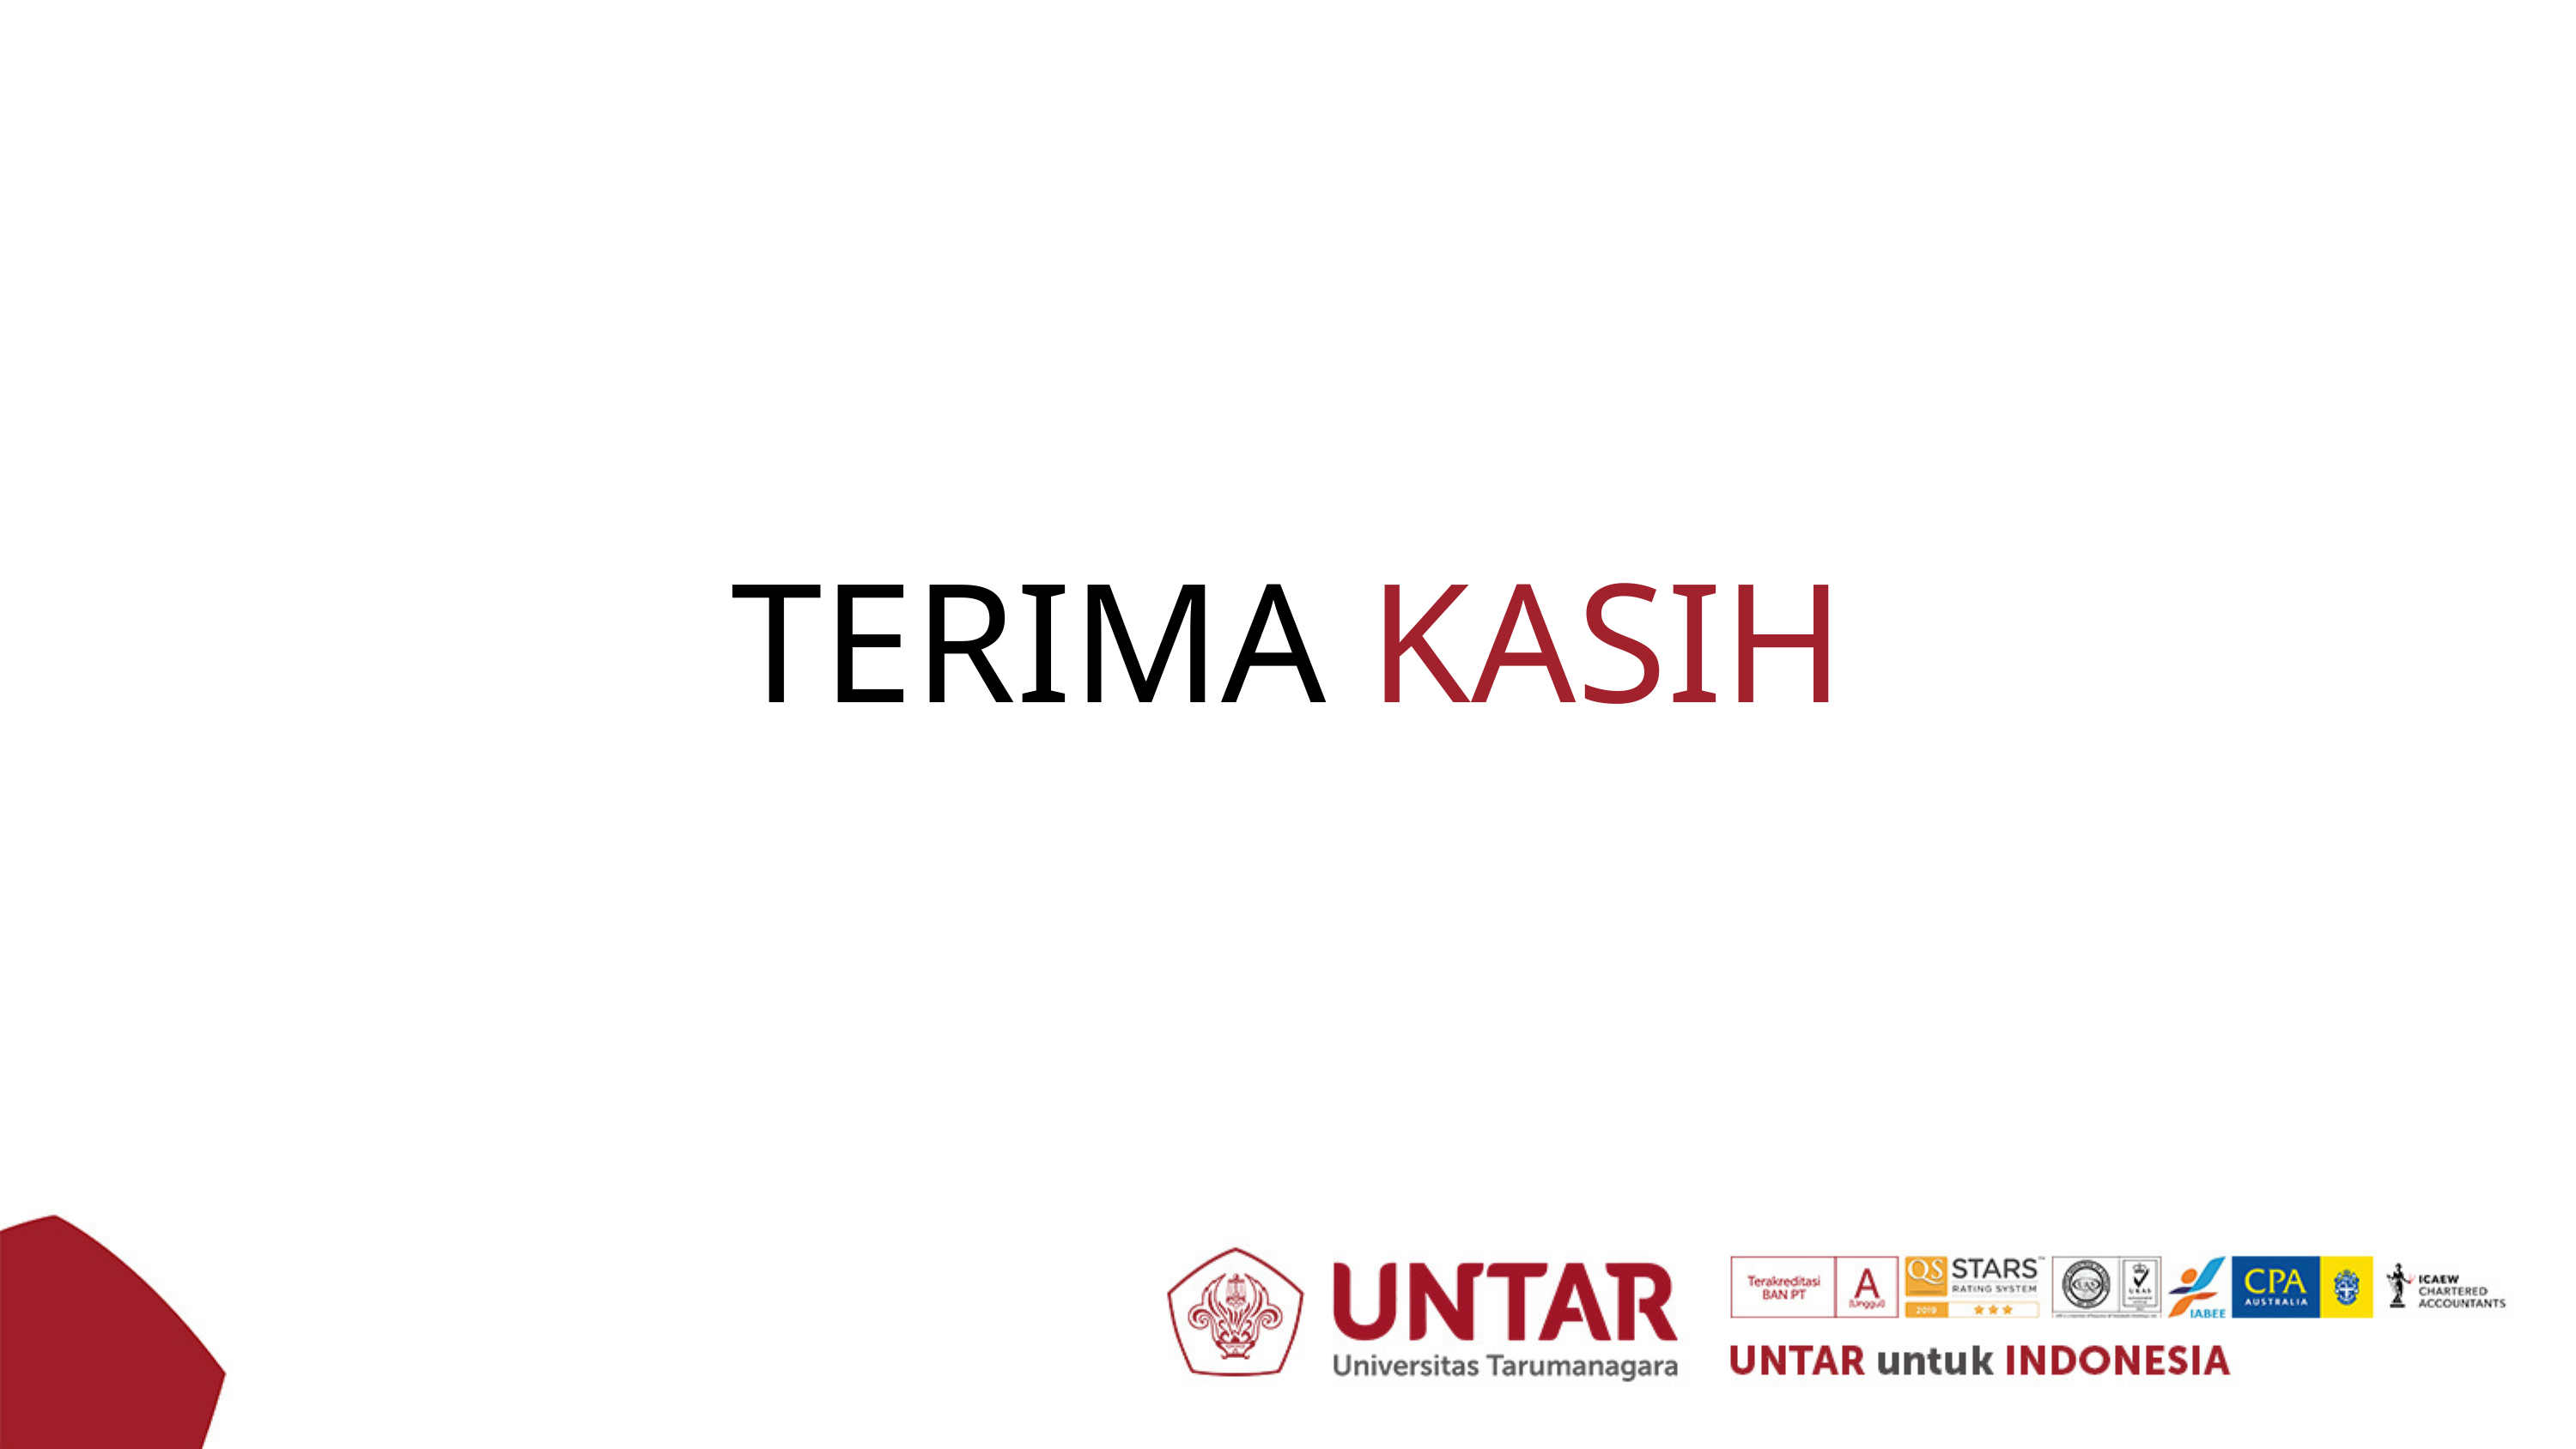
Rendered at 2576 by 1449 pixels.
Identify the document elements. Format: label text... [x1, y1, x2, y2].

text_box [0, 0, 2576, 1449]
text_box TERIMA KASIH [659, 505, 1917, 736]
